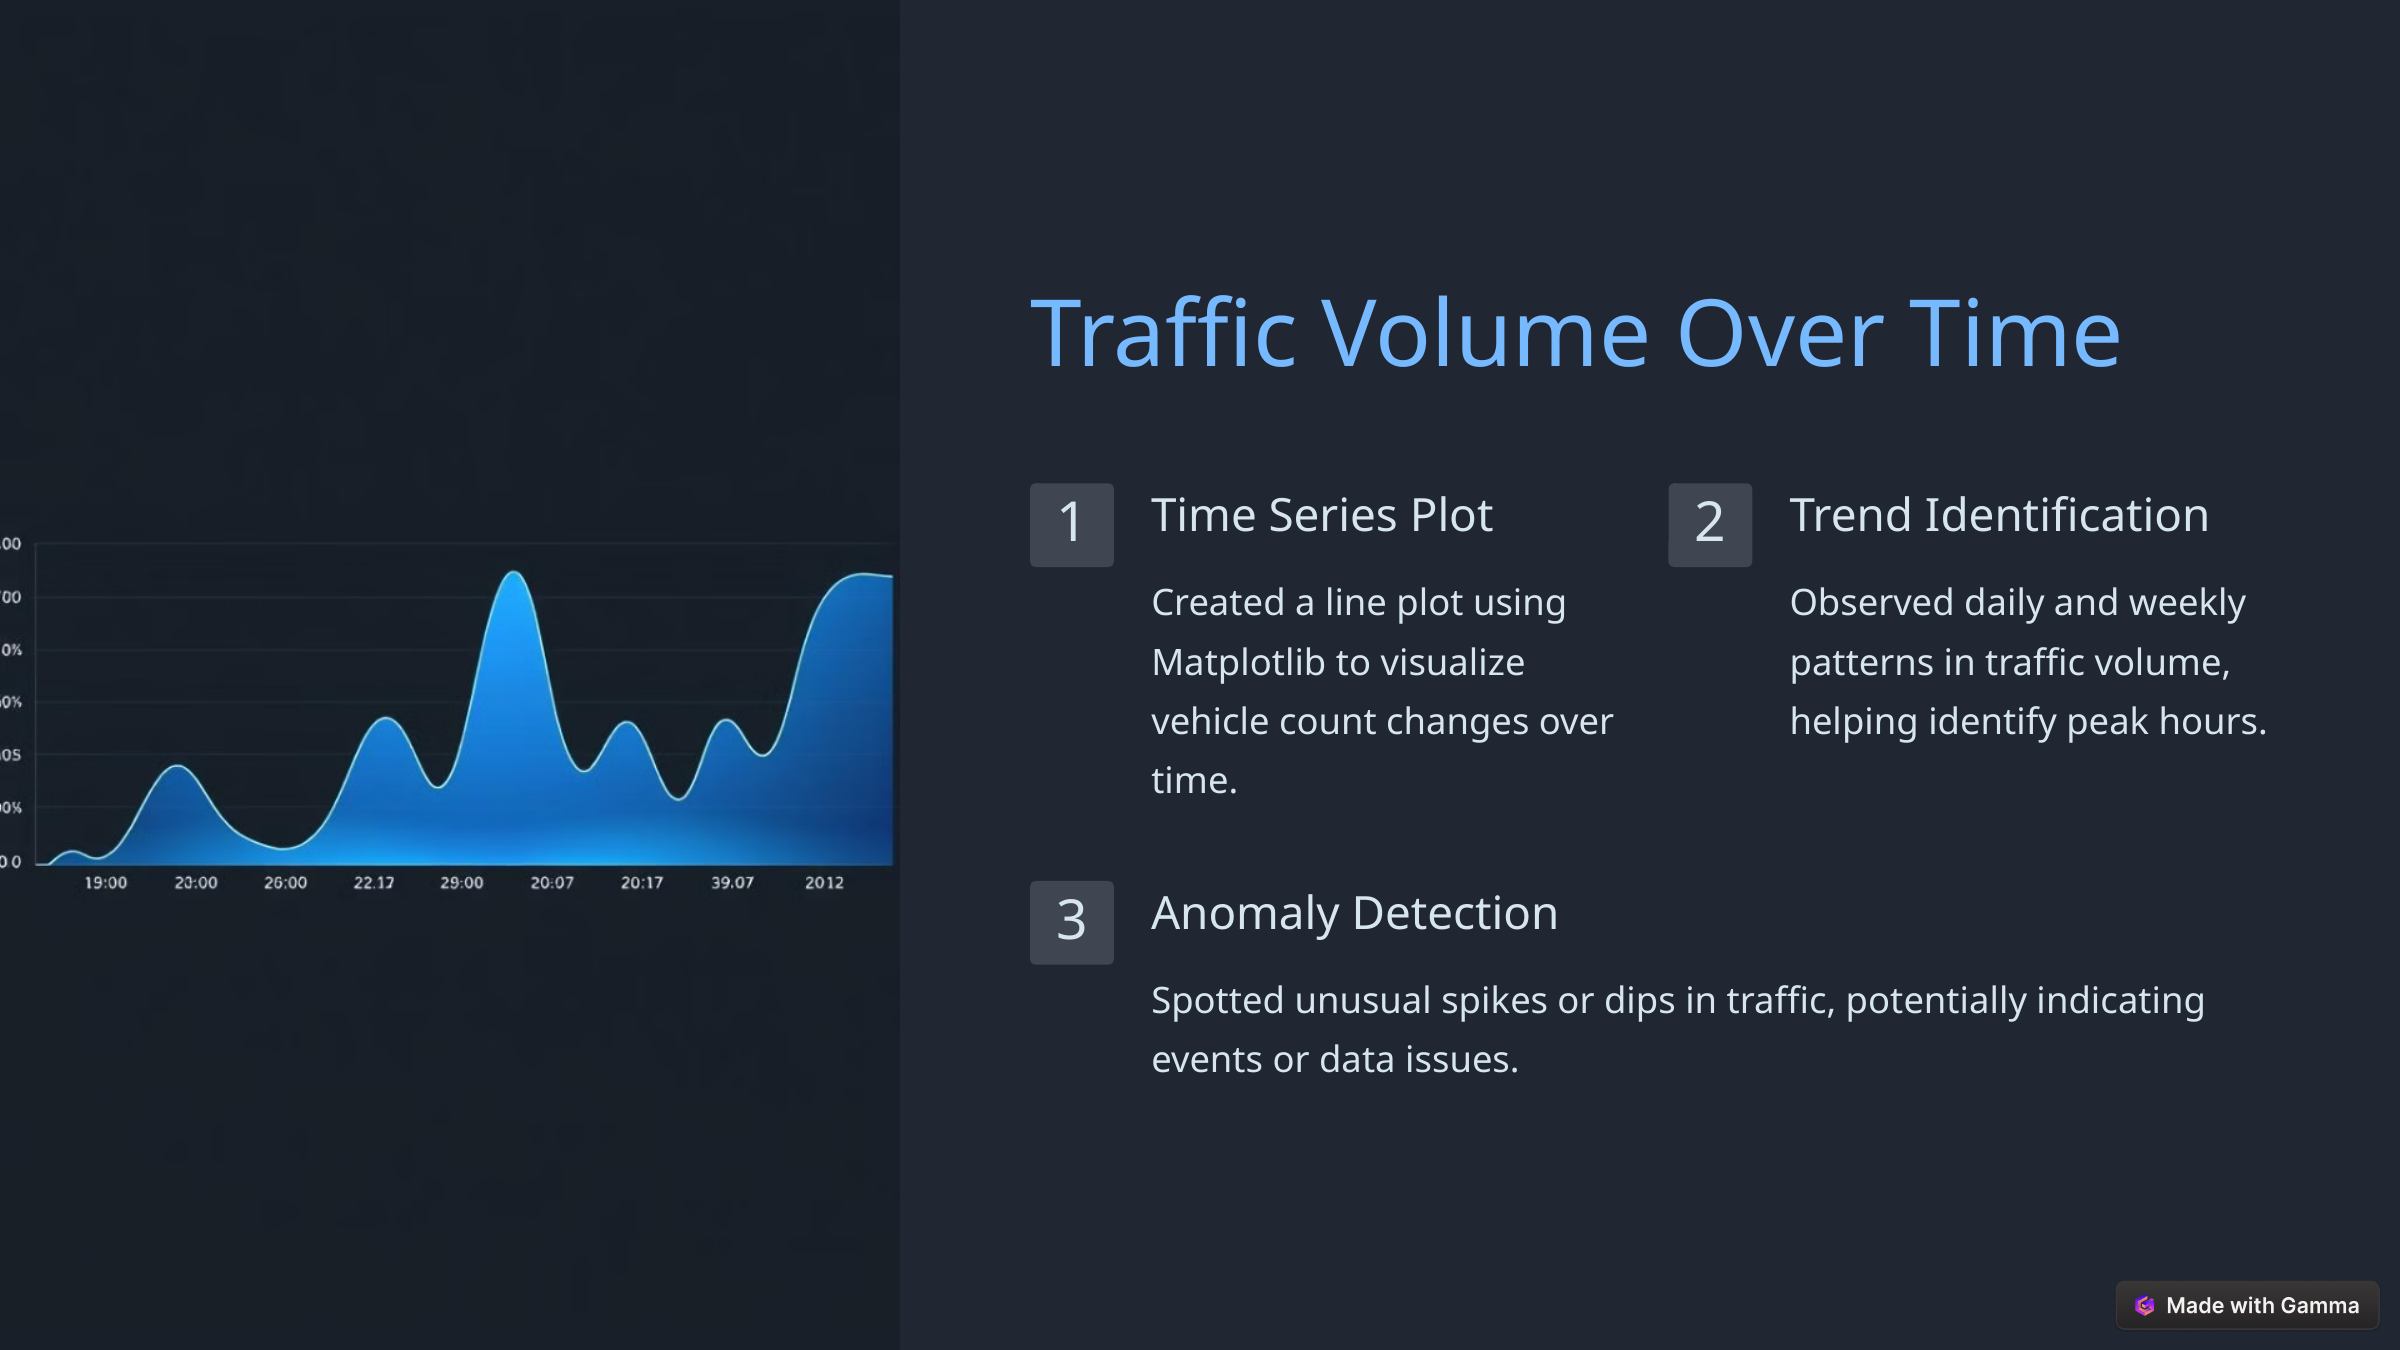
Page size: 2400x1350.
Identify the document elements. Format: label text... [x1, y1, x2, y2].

text_box Created a line plot using Matplotlib to visualize vehicle count changes over time. [1151, 563, 1632, 802]
text_box [1030, 880, 1114, 965]
text_box Observed daily and weekly patterns in traffic volume, helping identify peak hours. [1789, 563, 2270, 743]
text_box [1030, 483, 1114, 568]
text_box 1 [1060, 497, 1084, 554]
text_box [1668, 483, 1753, 568]
text_box Traffic Volume Over Time [1030, 269, 2160, 386]
text_box Spotted unusual spikes or dips in traffic, potentially indicating events or data issues. [1151, 961, 2270, 1081]
text_box Anomaly Detection [1151, 880, 1617, 940]
text_box 3 [1056, 894, 1087, 951]
text_box Trend Identification [1789, 483, 2255, 542]
text_box Time Series Plot [1151, 483, 1617, 542]
text_box 2 [1695, 497, 1726, 554]
picture [0, 0, 900, 1350]
picture [2106, 1271, 2389, 1339]
